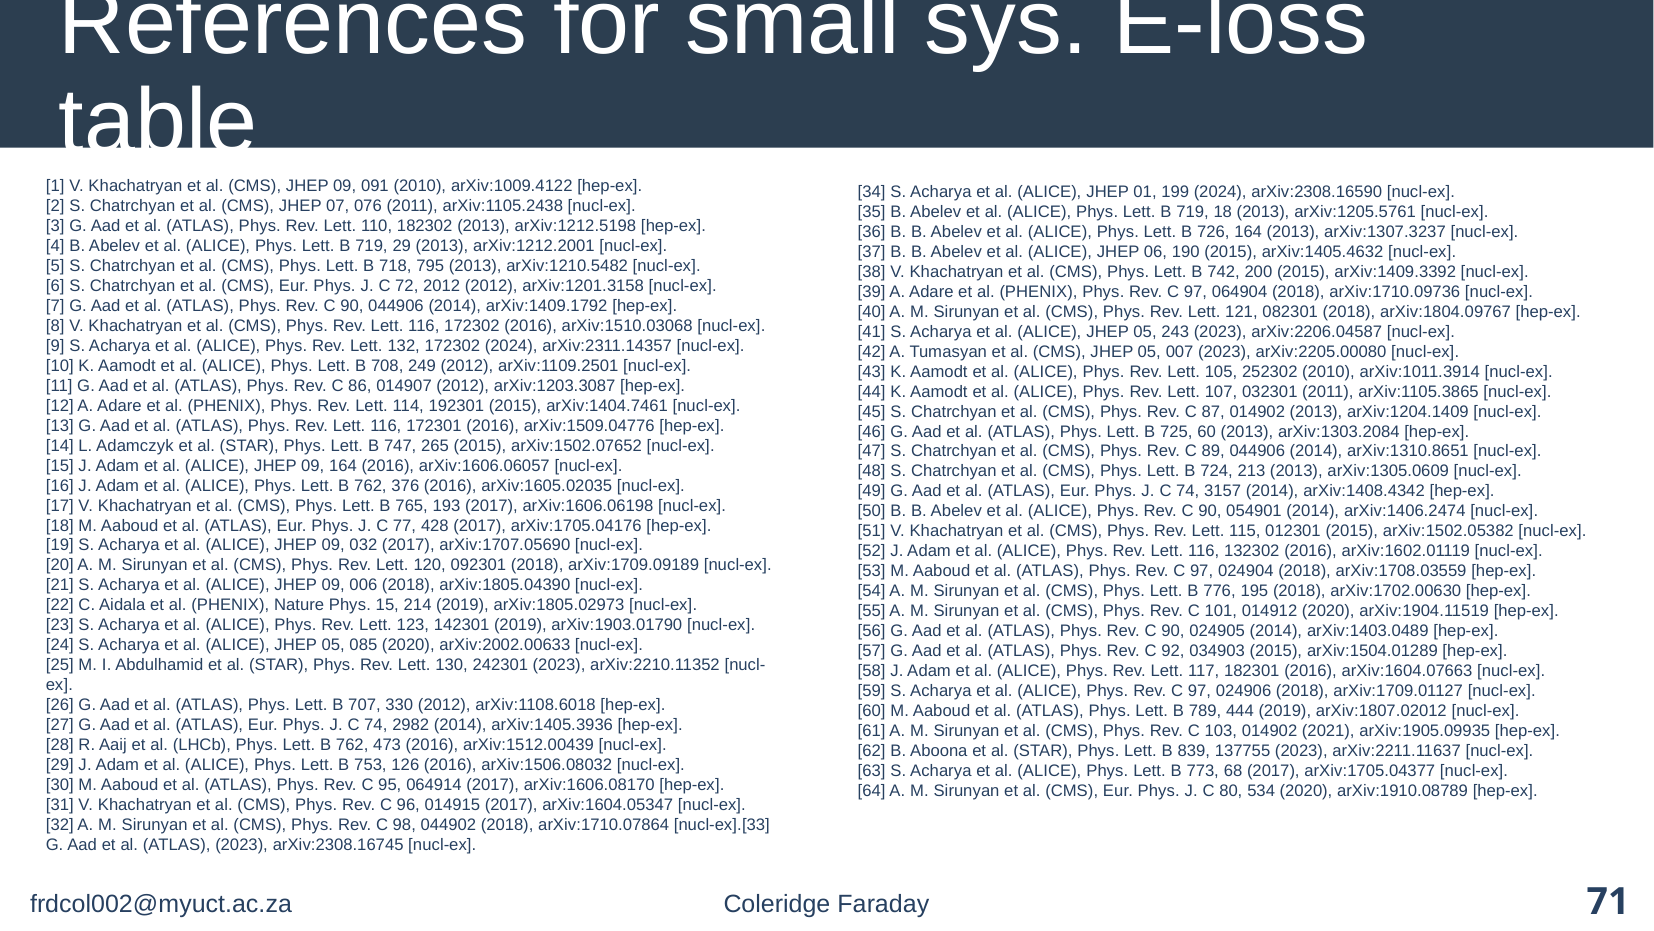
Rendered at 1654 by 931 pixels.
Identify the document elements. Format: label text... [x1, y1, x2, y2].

title References for small sys. E-loss table [59, 14, 1595, 133]
text_box [1] V. Khachatryan et al. (CMS), JHEP 09, 091 (2010), arXiv:1009.4122 [hep-ex]. [2] S. Chatrchyan et al. (CMS), JHEP 07, 076 (2011), arXiv:1105.2438 [nucl-ex]. [3] G. Aad et al. (ATLAS), Phys. Rev. Lett. 110, 182302 (2013), arXiv:1212.5198 [hep-ex]. [4] B. Abelev et al. (ALICE), Phys. Lett. B 719, 29 (2013), arXiv:1212.2001 [nucl-ex]. [5] S. Chatrchyan et al. (CMS), Phys. Lett. B 718, 795 (2013), arXiv:1210.5482 [nucl-ex]. [6] S. Chatrchyan et al. (CMS), Eur. Phys. J. C 72, 2012 (2012), arXiv:1201.3158 [nucl-ex]. [7] G. Aad et al. (ATLAS), Phys. Rev. C 90, 044906 (2014), arXiv:1409.1792 [hep-ex]. [8] V. Khachatryan et al. (CMS), Phys. Rev. Lett. 116, 172302 (2016), arXiv:1510.03068 [nucl-ex]. [9] S. Acharya et al. (ALICE), Phys. Rev. Lett. 132, 172302 (2024), arXiv:2311.14357 [nucl-ex]. [10] K. Aamodt et al. (ALICE), Phys. Lett. B 708, 249 (2012), arXiv:1109.2501 [nucl-ex]. [11] G. Aad et al. (ATLAS), Phys. Rev. C 86, 014907 (2012), arXiv:1203.3087 [hep-ex]. [12] A. Adare et al. (PHENIX), Phys. Rev. Lett. 114, 192301 (2015), arXiv:1404.7461 [nucl-ex]. [13] G. Aad et al. (ATLAS), Phys. Rev. Lett. 116, 172301 (2016), arXiv:1509.04776 [hep-ex]. [14] L. Adamczyk et al. (STAR), Phys. Lett. B 747, 265 (2015), arXiv:1502.07652 [nucl-ex]. [15] J. Adam et al. (ALICE), JHEP 09, 164 (2016), arXiv:1606.06057 [nucl-ex]. [16] J. Adam et al. (ALICE), Phys. Lett. B 762, 376 (2016), arXiv:1605.02035 [nucl-ex]. [17] V. Khachatryan et al. (CMS), Phys. Lett. B 765, 193 (2017), arXiv:1606.06198 [nucl-ex]. [18] M. Aaboud et al. (ATLAS), Eur. Phys. J. C 77, 428 (2017), arXiv:1705.04176 [hep-ex]. [19] S. Acharya et al. (ALICE), JHEP 09, 032 (2017), arXiv:1707.05690 [nucl-ex]. [20] A. M. Sirunyan et al. (CMS), Phys. Rev. Lett. 120, 092301 (2018), arXiv:1709.09189 [nucl-ex]. [21] S. Acharya et al. (ALICE), JHEP 09, 006 (2018), arXiv:1805.04390 [nucl-ex]. [22] C. Aidala et al. (PHENIX), Nature Phys. 15, 214 (2019), arXiv:1805.02973 [nucl-ex]. [23] S. Acharya et al. (ALICE), Phys. Rev. Lett. 123, 142301 (2019), arXiv:1903.01790 [nucl-ex]. [24] S. Acharya et al. (ALICE), JHEP 05, 085 (2020), arXiv:2002.00633 [nucl-ex]. [25] M. I. Abdulhamid et al. (STAR), Phys. Rev. Lett. 130, 242301 (2023), arXiv:2210.11352 [nucl-ex]. [26] G. Aad et al. (ATLAS), Phys. Lett. B 707, 330 (2012), arXiv:1108.6018 [hep-ex]. [27] G. Aad et al. (ATLAS), Eur. Phys. J. C 74, 2982 (2014), arXiv:1405.3936 [hep-ex]. [28] R. Aaij et al. (LHCb), Phys. Lett. B 762, 473 (2016), arXiv:1512.00439 [nucl-ex]. [29] J. Adam et al. (ALICE), Phys. Lett. B 753, 126 (2016), arXiv:1506.08032 [nucl-ex]. [30] M. Aaboud et al. (ATLAS), Phys. Rev. C 95, 064914 (2017), arXiv:1606.08170 [hep-ex]. [31] V. Khachatryan et al. (CMS), Phys. Rev. C 96, 014915 (2017), arXiv:1604.05347 [nucl-ex]. [32] A. M. Sirunyan et al. (CMS), Phys. Rev. C 98, 044902 (2018), arXiv:1710.07864 [nucl-ex].[33] G. Aad et al. (ATLAS), (2023), arXiv:2308.16745 [nucl-ex]. [31, 167, 794, 881]
text_box [34] S. Acharya et al. (ALICE), JHEP 01, 199 (2024), arXiv:2308.16590 [nucl-ex]. [35] B. Abelev et al. (ALICE), Phys. Lett. B 719, 18 (2013), arXiv:1205.5761 [nucl-ex]. [36] B. B. Abelev et al. (ALICE), Phys. Lett. B 726, 164 (2013), arXiv:1307.3237 [nucl-ex]. [37] B. B. Abelev et al. (ALICE), JHEP 06, 190 (2015), arXiv:1405.4632 [nucl-ex]. [38] V. Khachatryan et al. (CMS), Phys. Lett. B 742, 200 (2015), arXiv:1409.3392 [nucl-ex]. [39] A. Adare et al. (PHENIX), Phys. Rev. C 97, 064904 (2018), arXiv:1710.09736 [nucl-ex]. [40] A. M. Sirunyan et al. (CMS), Phys. Rev. Lett. 121, 082301 (2018), arXiv:1804.09767 [hep-ex]. [41] S. Acharya et al. (ALICE), JHEP 05, 243 (2023), arXiv:2206.04587 [nucl-ex]. [42] A. Tumasyan et al. (CMS), JHEP 05, 007 (2023), arXiv:2205.00080 [nucl-ex]. [43] K. Aamodt et al. (ALICE), Phys. Rev. Lett. 105, 252302 (2010), arXiv:1011.3914 [nucl-ex]. [44] K. Aamodt et al. (ALICE), Phys. Rev. Lett. 107, 032301 (2011), arXiv:1105.3865 [nucl-ex]. [45] S. Chatrchyan et al. (CMS), Phys. Rev. C 87, 014902 (2013), arXiv:1204.1409 [nucl-ex]. [46] G. Aad et al. (ATLAS), Phys. Lett. B 725, 60 (2013), arXiv:1303.2084 [hep-ex]. [47] S. Chatrchyan et al. (CMS), Phys. Rev. C 89, 044906 (2014), arXiv:1310.8651 [nucl-ex]. [48] S. Chatrchyan et al. (CMS), Phys. Lett. B 724, 213 (2013), arXiv:1305.0609 [nucl-ex]. [49] G. Aad et al. (ATLAS), Eur. Phys. J. C 74, 3157 (2014), arXiv:1408.4342 [hep-ex]. [50] B. B. Abelev et al. (ALICE), Phys. Rev. C 90, 054901 (2014), arXiv:1406.2474 [nucl-ex]. [51] V. Khachatryan et al. (CMS), Phys. Rev. Lett. 115, 012301 (2015), arXiv:1502.05382 [nucl-ex]. [52] J. Adam et al. (ALICE), Phys. Rev. Lett. 116, 132302 (2016), arXiv:1602.01119 [nucl-ex]. [53] M. Aaboud et al. (ATLAS), Phys. Rev. C 97, 024904 (2018), arXiv:1708.03559 [hep-ex]. [54] A. M. Sirunyan et al. (CMS), Phys. Lett. B 776, 195 (2018), arXiv:1702.00630 [hep-ex]. [55] A. M. Sirunyan et al. (CMS), Phys. Rev. C 101, 014912 (2020), arXiv:1904.11519 [hep-ex]. [56] G. Aad et al. (ATLAS), Phys. Rev. C 90, 024905 (2014), arXiv:1403.0489 [hep-ex]. [57] G. Aad et al. (ATLAS), Phys. Rev. C 92, 034903 (2015), arXiv:1504.01289 [hep-ex]. [58] J. Adam et al. (ALICE), Phys. Rev. Lett. 117, 182301 (2016), arXiv:1604.07663 [nucl-ex]. [59] S. Acharya et al. (ALICE), Phys. Rev. C 97, 024906 (2018), arXiv:1709.01127 [nucl-ex]. [60] M. Aaboud et al. (ATLAS), Phys. Lett. B 789, 444 (2019), arXiv:1807.02012 [nucl-ex]. [61] A. M. Sirunyan et al. (CMS), Phys. Rev. C 103, 014902 (2021), arXiv:1905.09935 [hep-ex]. [62] B. Aboona et al. (STAR), Phys. Lett. B 839, 137755 (2023), arXiv:2211.11637 [nucl-ex]. [63] S. Acharya et al. (ALICE), Phys. Lett. B 773, 68 (2017), arXiv:1705.04377 [nucl-ex]. [64] A. M. Sirunyan et al. (CMS), Eur. Phys. J. C 80, 534 (2020), arXiv:1910.08789 [hep-ex]. [842, 173, 1606, 847]
